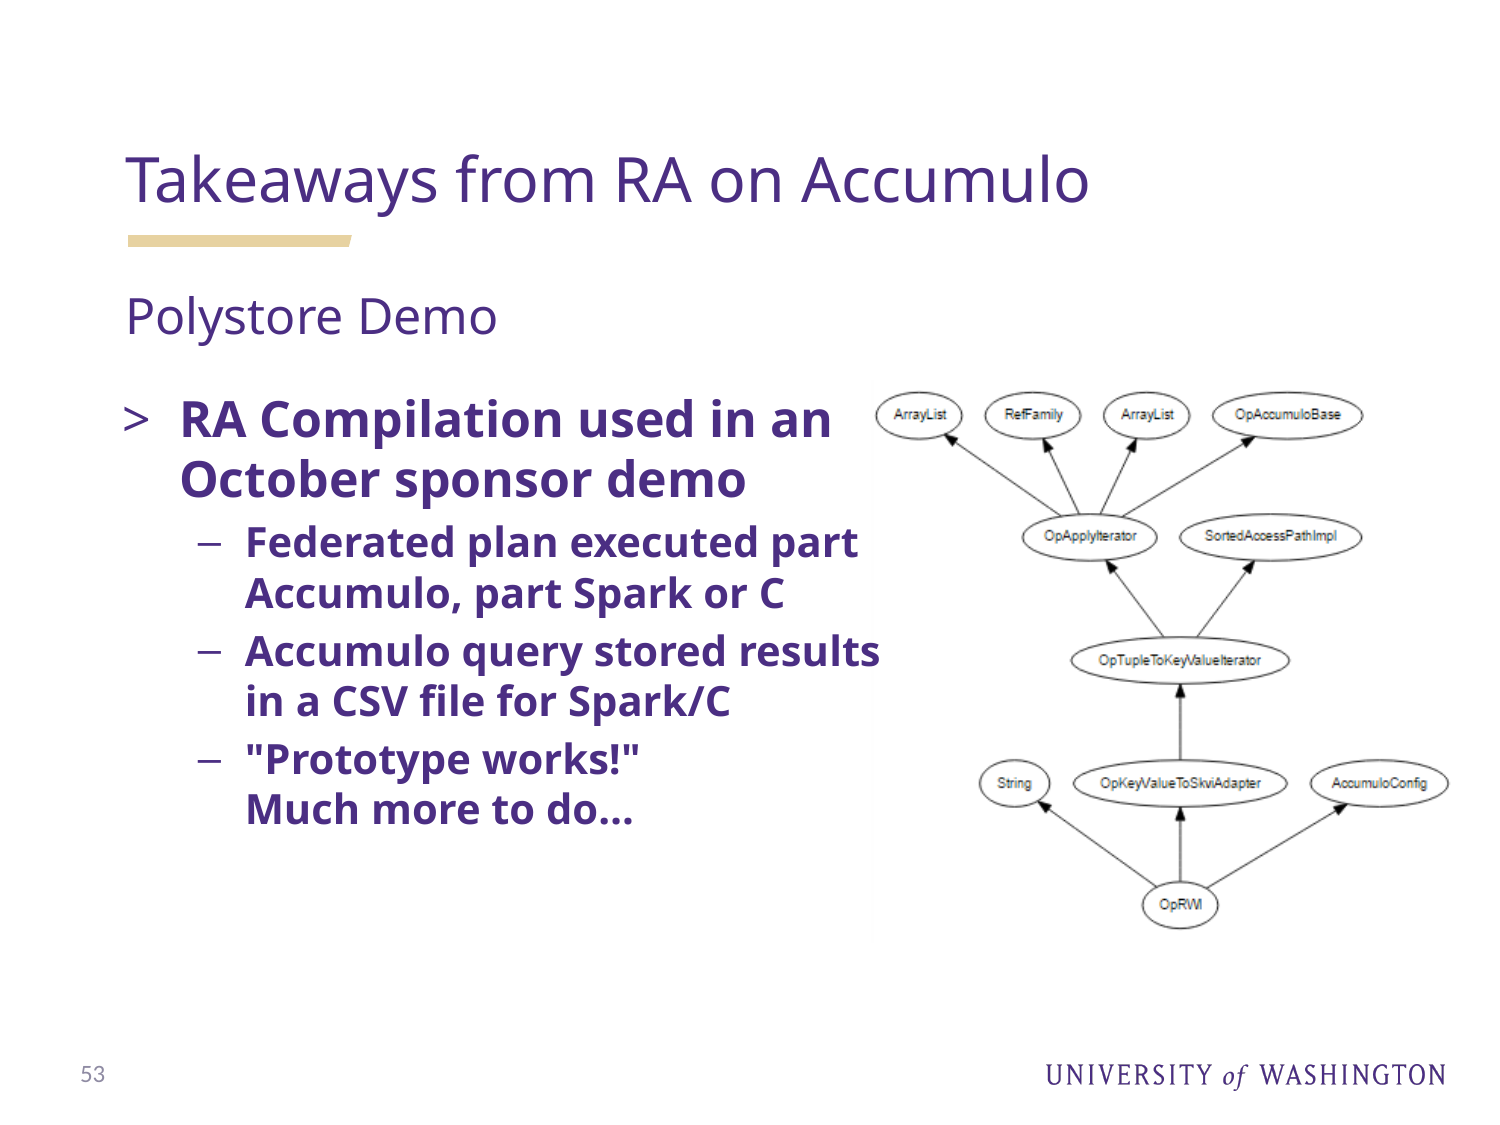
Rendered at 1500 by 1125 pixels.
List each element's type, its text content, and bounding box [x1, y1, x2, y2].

list RA Compilation used in an October sponsor demo Federated plan executed part Accumulo, part Spark or C Accumulo query stored results in a CSV file for Spark/C "Prototype works!" Much more to do… [108, 380, 913, 1006]
picture [1046, 1064, 1445, 1091]
picture [866, 380, 1461, 943]
list Polystore Demo [110, 283, 1453, 352]
picture [128, 235, 352, 247]
slide_number 53 [64, 1042, 403, 1103]
list Takeaways from RA on Accumulo [110, 60, 1453, 224]
